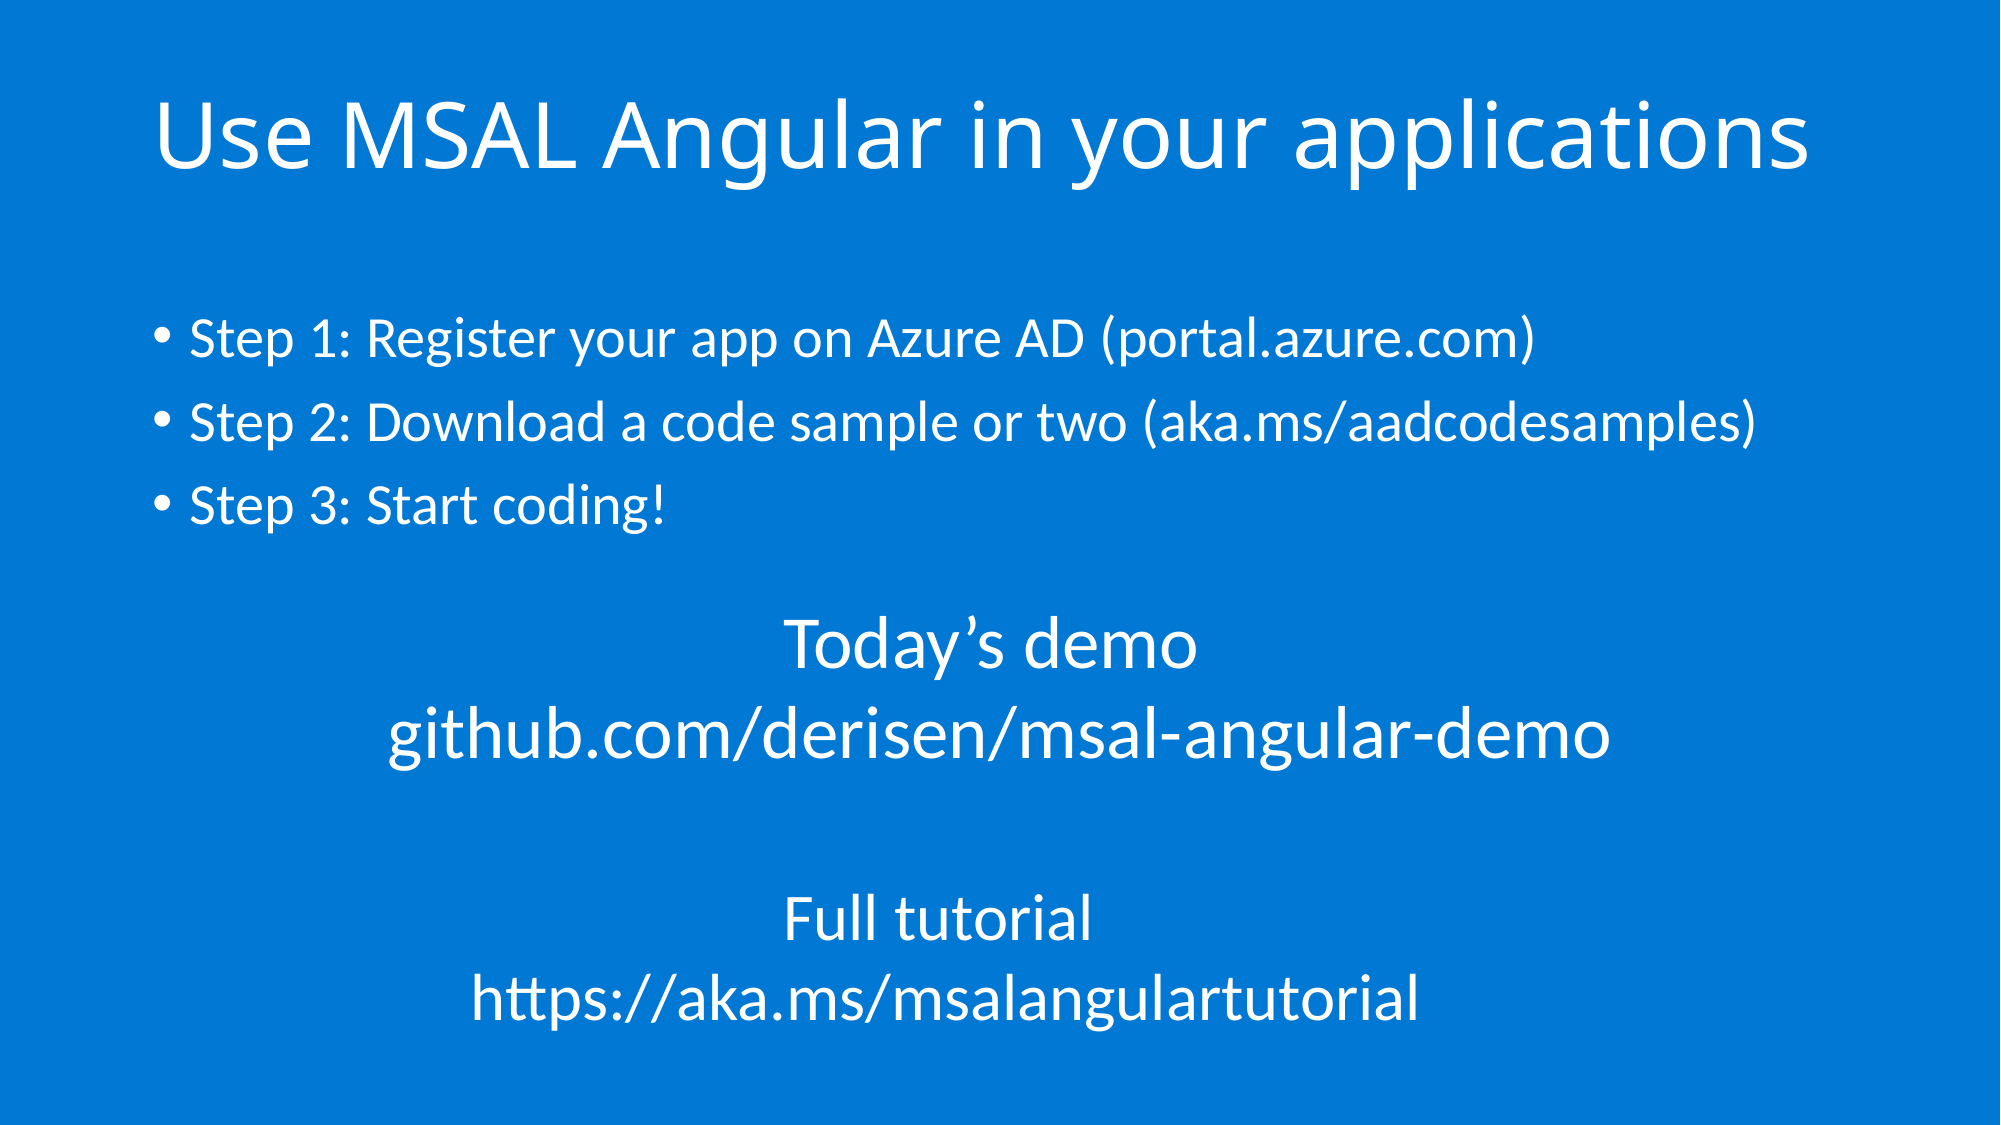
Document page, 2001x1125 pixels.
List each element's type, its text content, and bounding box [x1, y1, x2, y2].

text_box Today’s demo github.com/derisen/msal-angular-demo [280, 586, 1719, 781]
text_box Use MSAL Angular in your applications [137, 81, 1863, 300]
text_box Step 1: Register your app on Azure AD (portal.azure.com) Step 2: Download a code sample or two (aka.ms/aadcodesamples) Step 3: Start coding! [137, 300, 1863, 1014]
text_box Full tutorial https://aka.ms/msalangulartutorial [219, 866, 1673, 1041]
